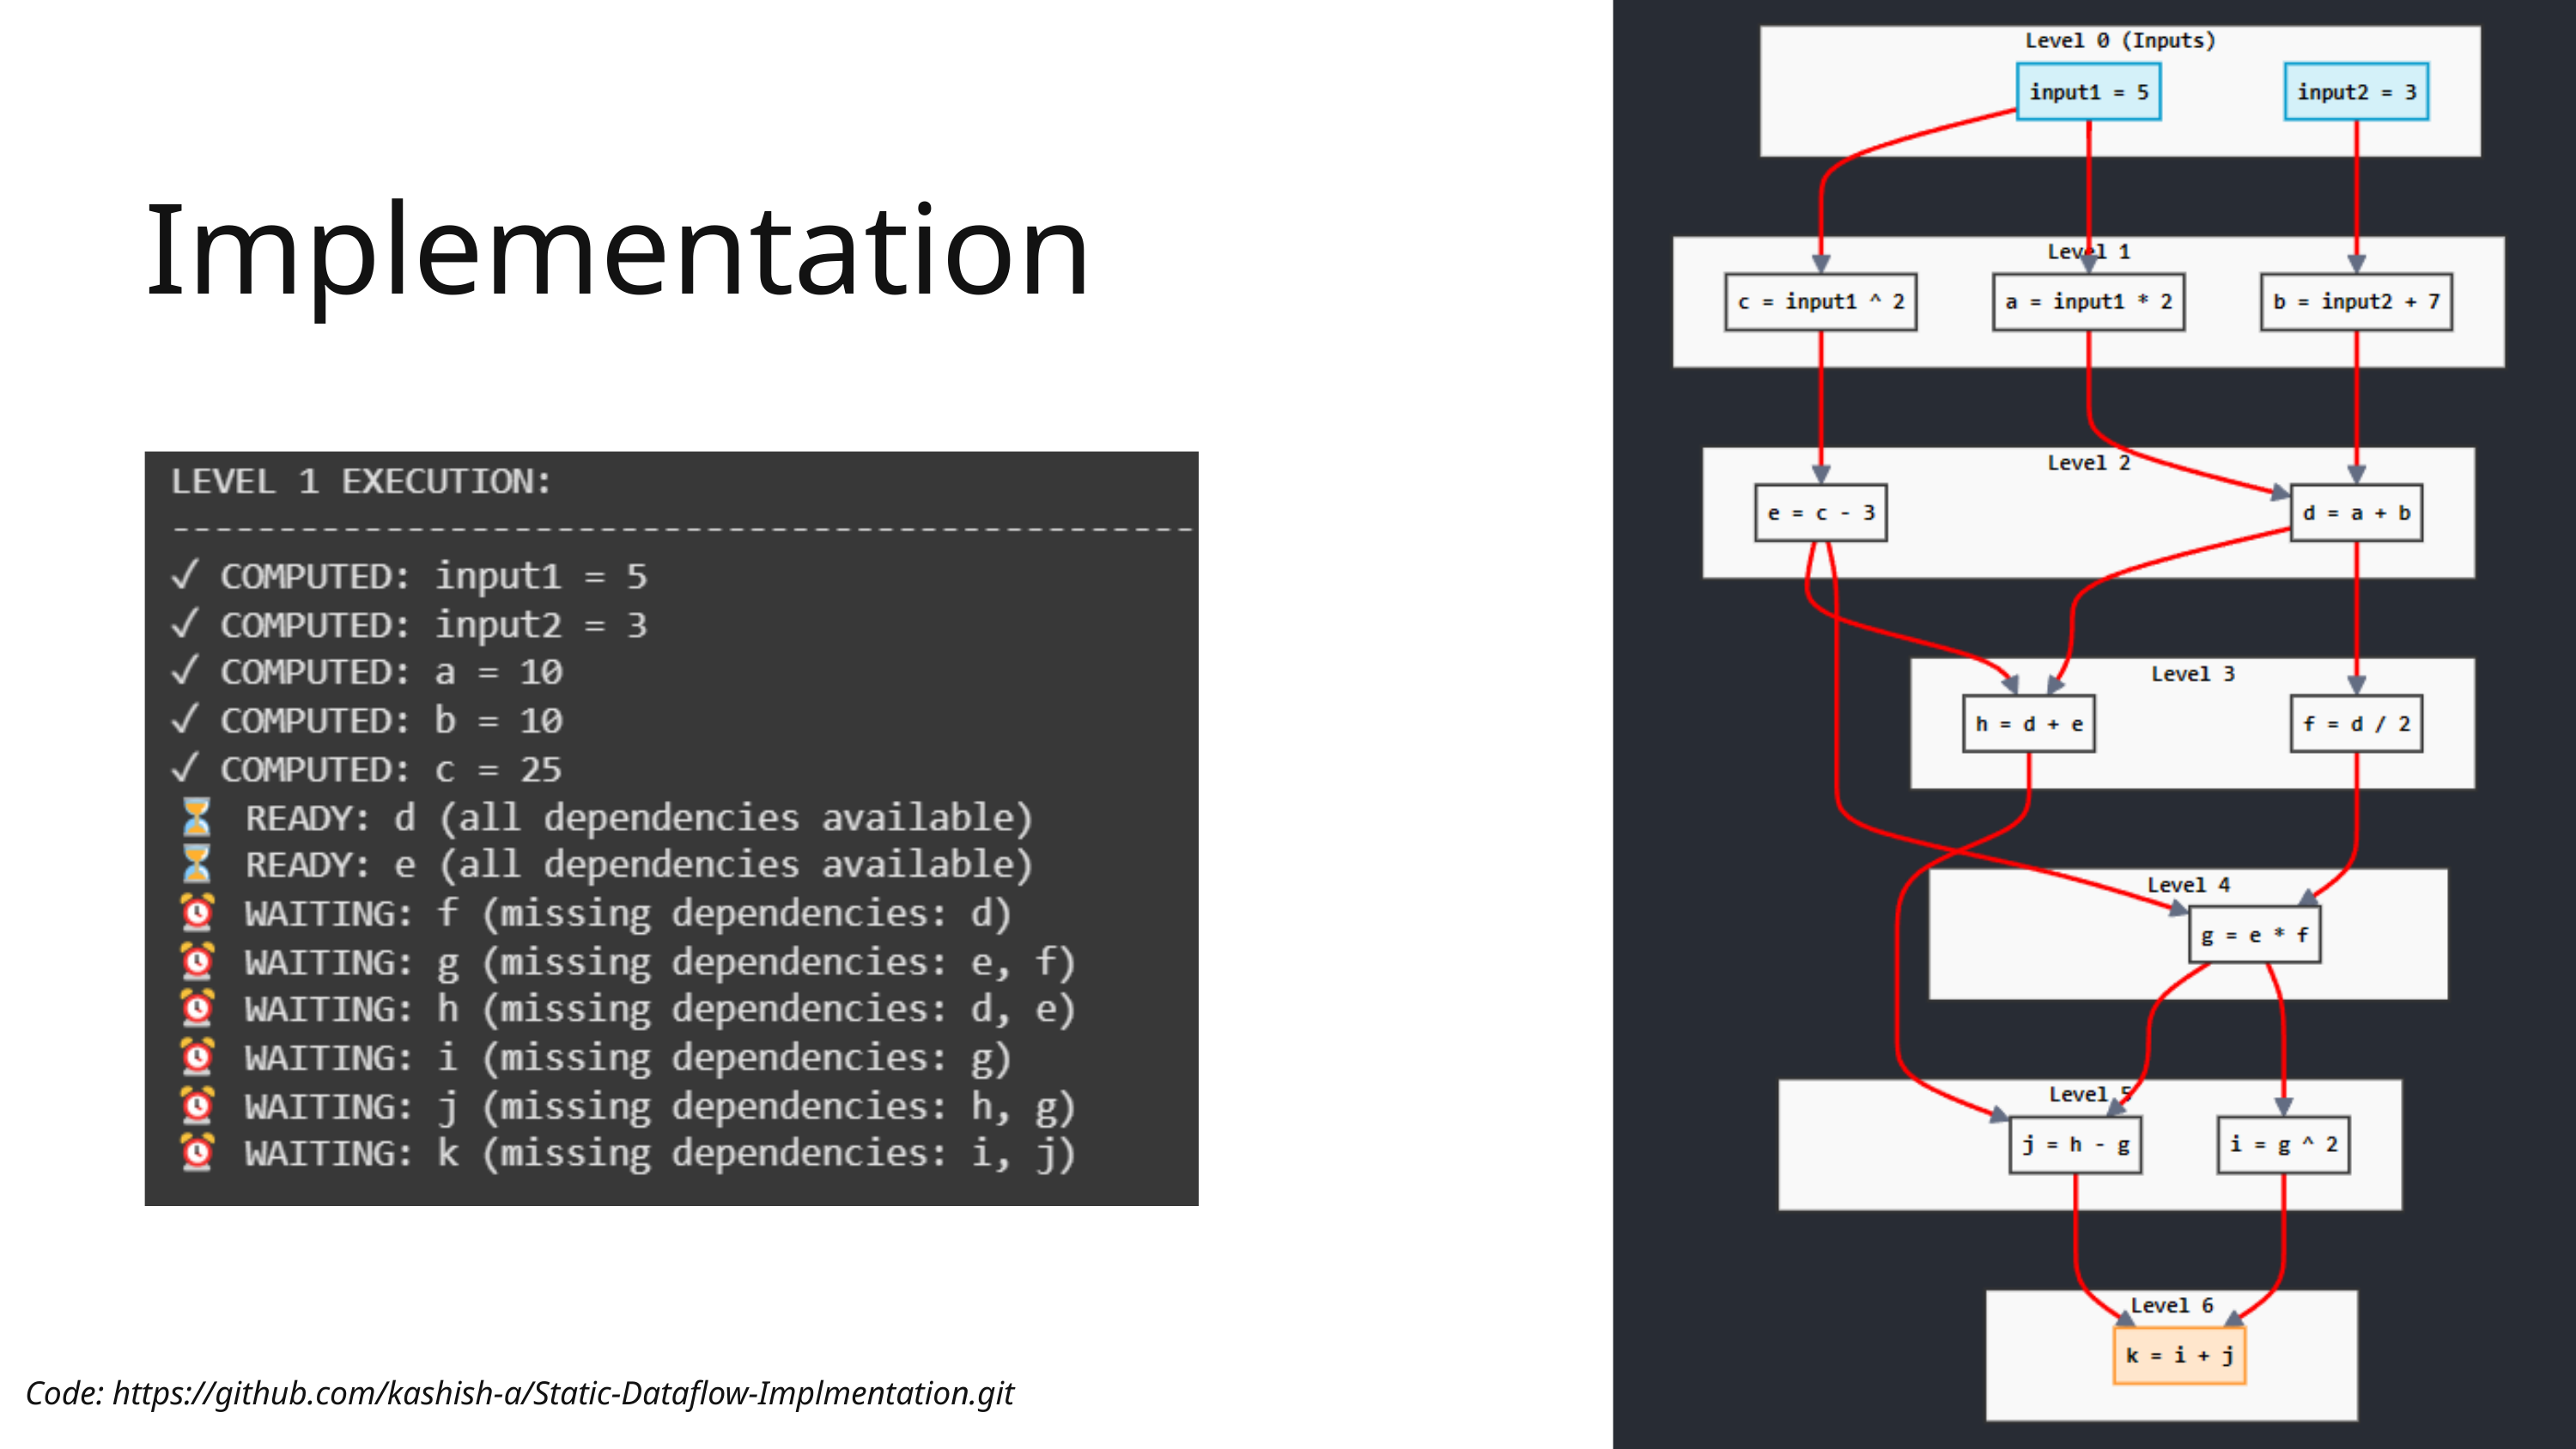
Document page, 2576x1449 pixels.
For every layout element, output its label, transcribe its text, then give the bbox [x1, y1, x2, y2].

text_box [1613, 0, 2576, 1449]
text_box [144, 452, 1199, 1206]
text_box Code: https://github.com/kashish-a/Static-Dataflow-Implmentation.git [25, 1372, 1689, 1411]
text_box Implementation [144, 169, 1199, 319]
